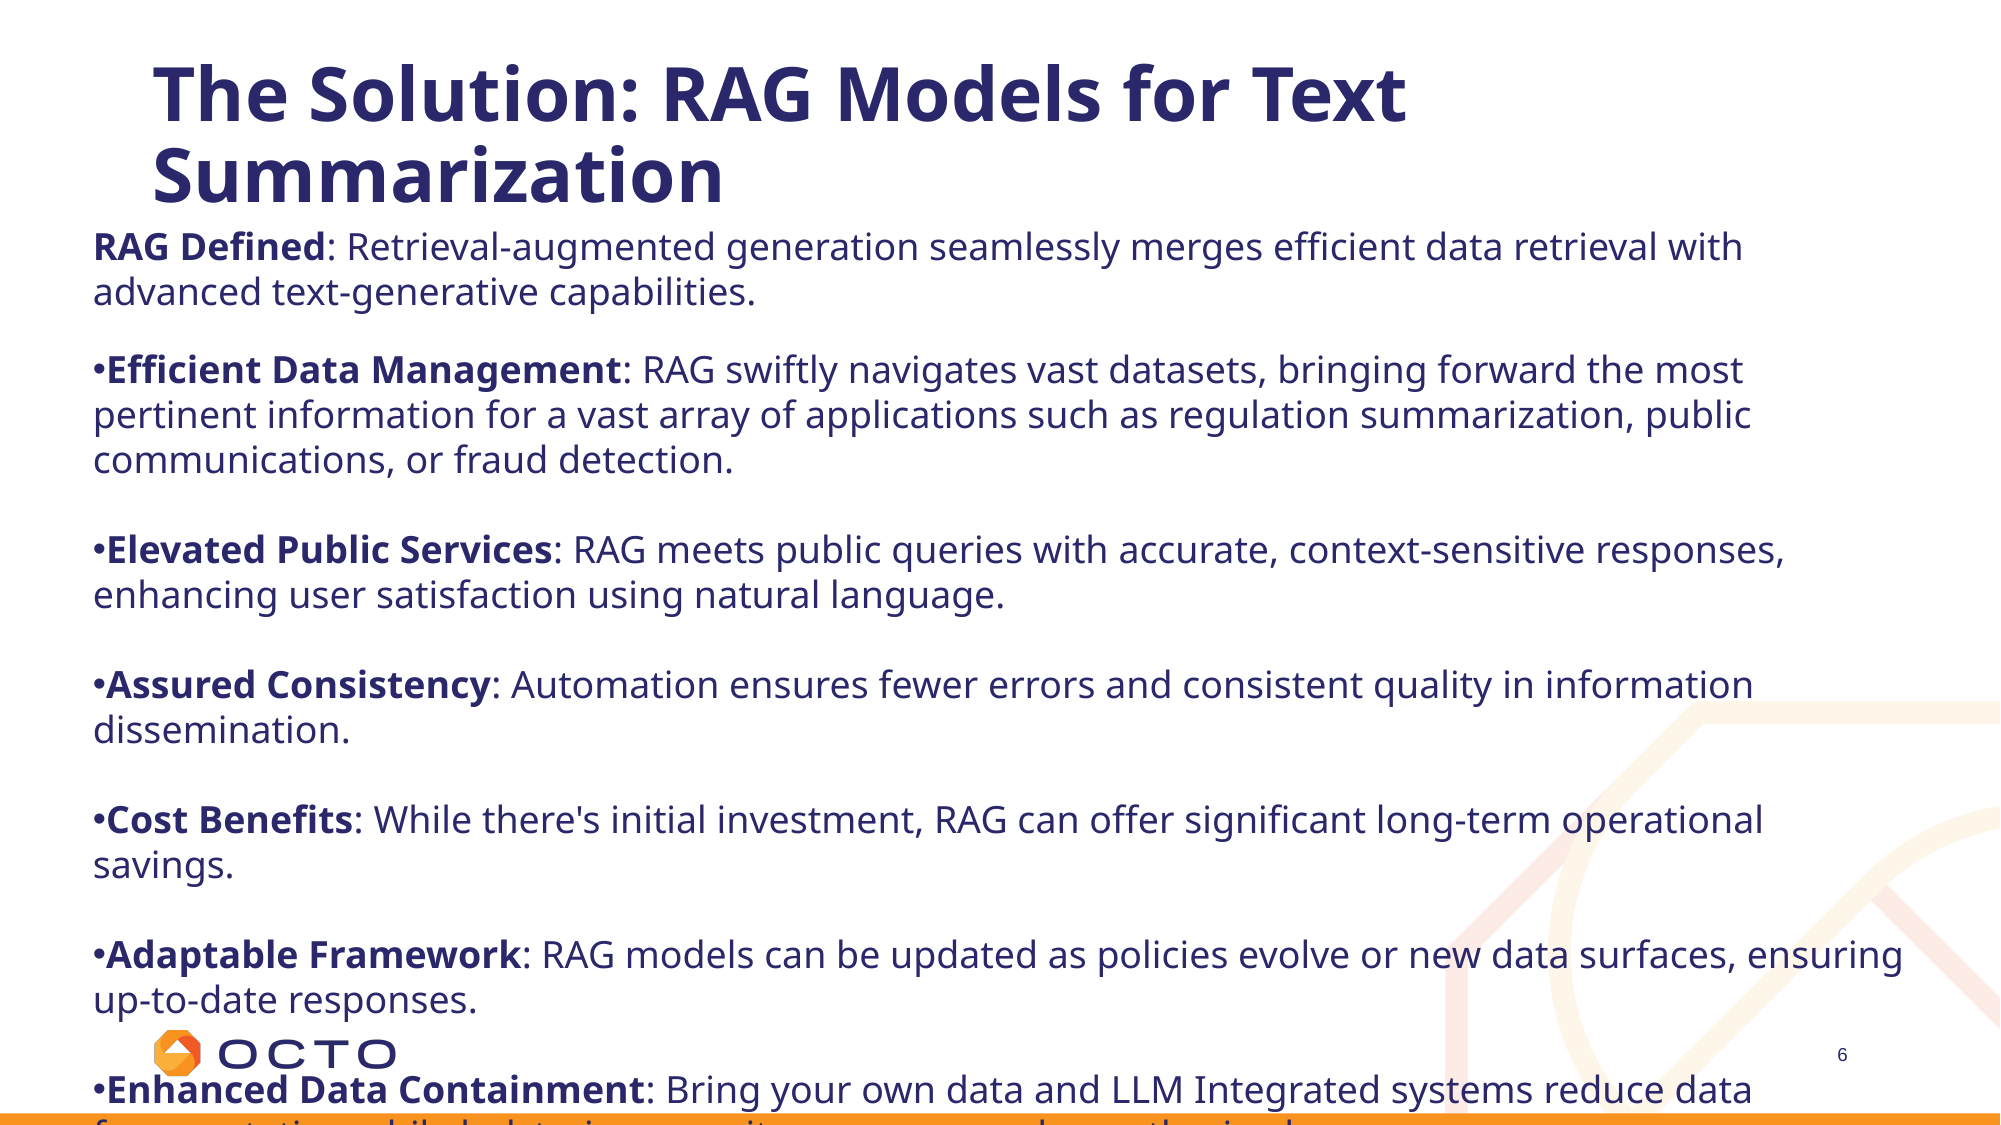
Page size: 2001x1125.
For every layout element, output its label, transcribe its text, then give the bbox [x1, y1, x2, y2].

text_box Efficient Data Management: RAG swiftly navigates vast datasets, bringing forward the most pertinent information for a vast array of applications such as regulation summarization, public communications, or fraud detection. Elevated Public Services: RAG meets public queries with accurate, context-sensitive responses, enhancing user satisfaction using natural language. Assured Consistency: Automation ensures fewer errors and consistent quality in information dissemination. Cost Benefits: While there's initial investment, RAG can offer significant long-term operational savings. Adaptable Framework: RAG models can be updated as policies evolve or new data surfaces, ensuring up-to-date responses. Enhanced Data Containment: Bring your own data and LLM Integrated systems reduce data fragmentation while bolstering security measures and unauthorized access. [78, 338, 1922, 1125]
text_box RAG Defined: Retrieval-augmented generation seamlessly merges efficient data retrieval with advanced text-generative capabilities. [78, 215, 1922, 320]
title The Solution: RAG Models for Text Summarization [137, 89, 1863, 187]
